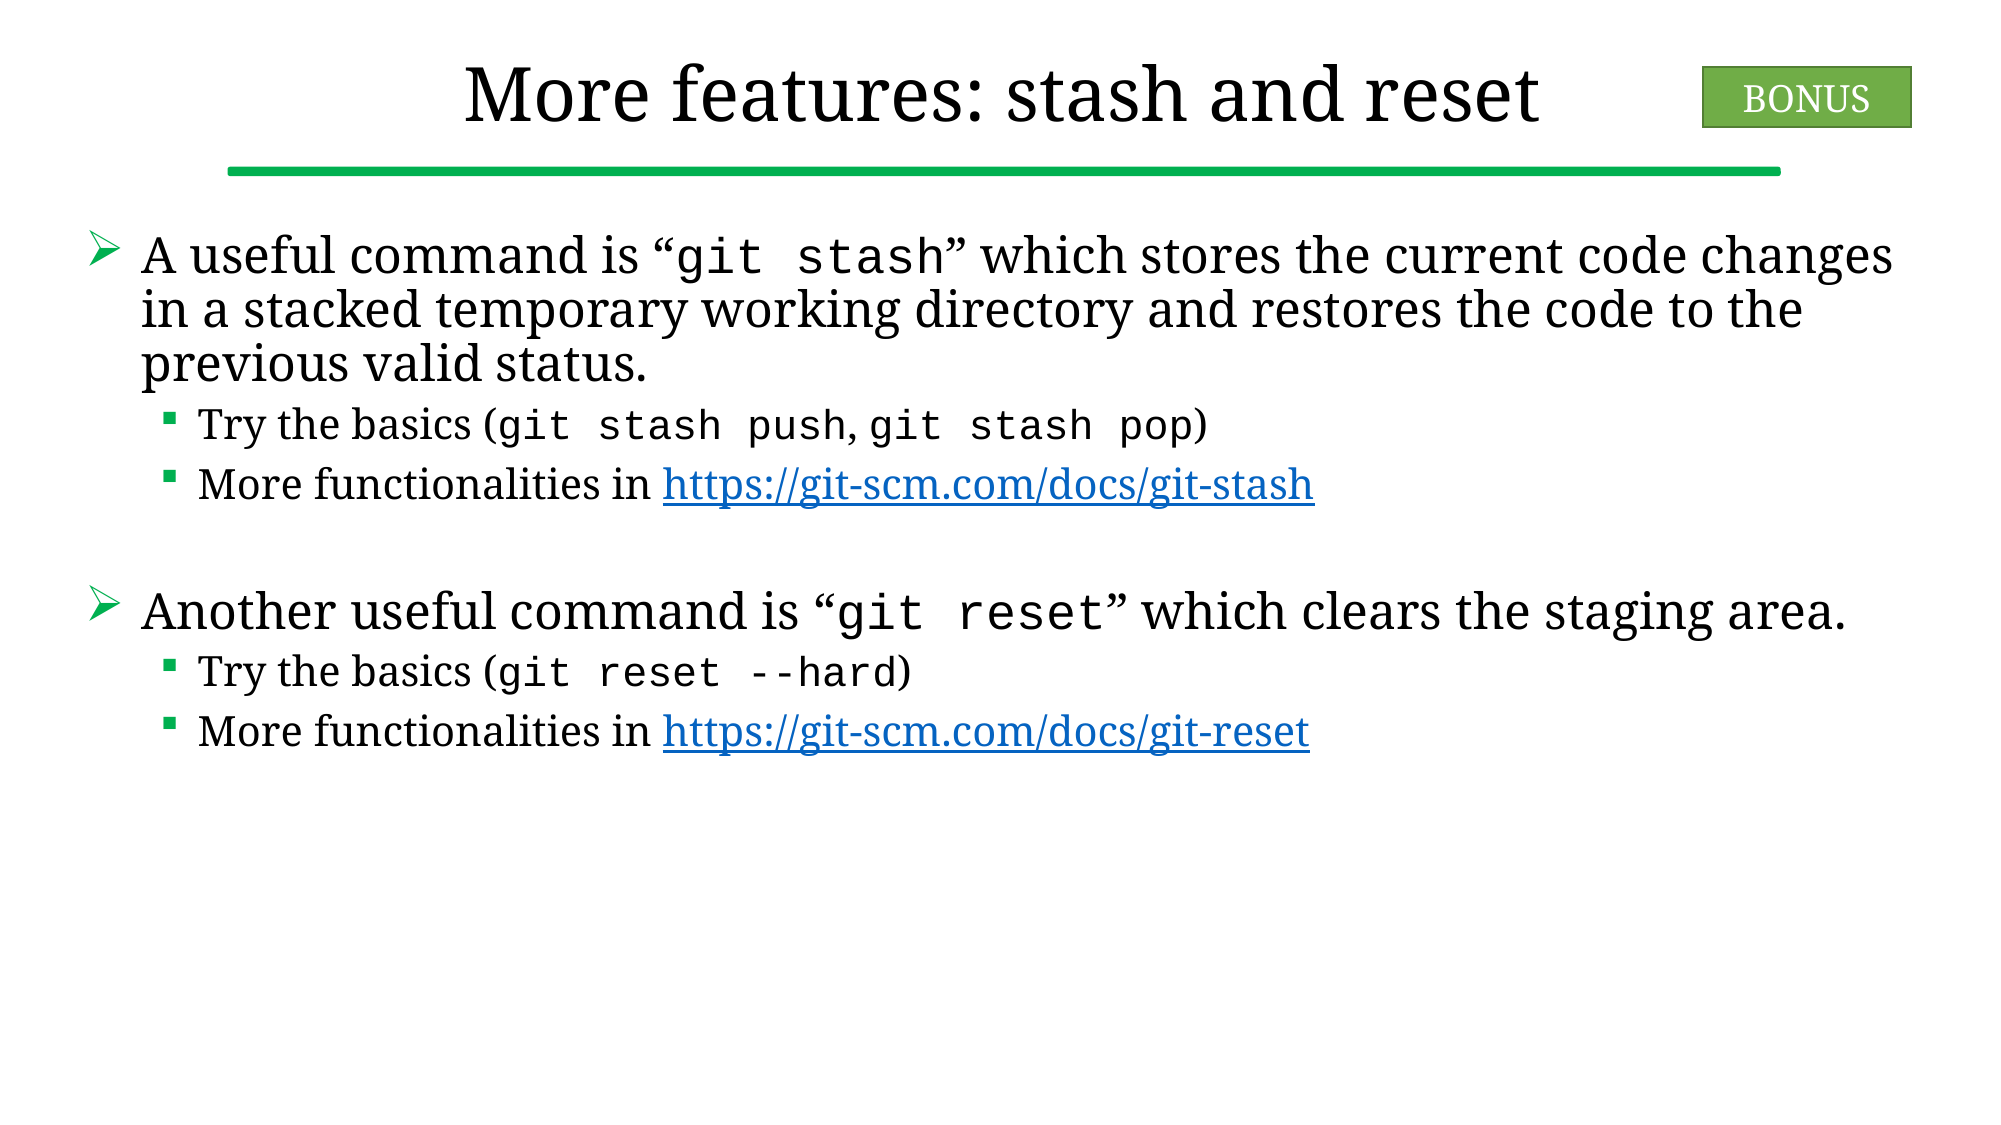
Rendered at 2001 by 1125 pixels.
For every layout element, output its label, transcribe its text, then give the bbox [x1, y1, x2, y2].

text_box BONUS [1702, 66, 1912, 128]
title More features: stash and reset [70, 26, 1936, 168]
list A useful command is “git stash” which stores the current code changes in a stacked temporary working directory and restores the code to the previous valid status. Try the basics (git stash push, git stash pop) More functionalities in https://git-scm.com/docs/git-stash Another useful command is “git reset” which clears the staging area. Try the basics (git reset --hard) More functionalities in https://git-scm.com/docs/git-reset [70, 223, 1936, 1021]
